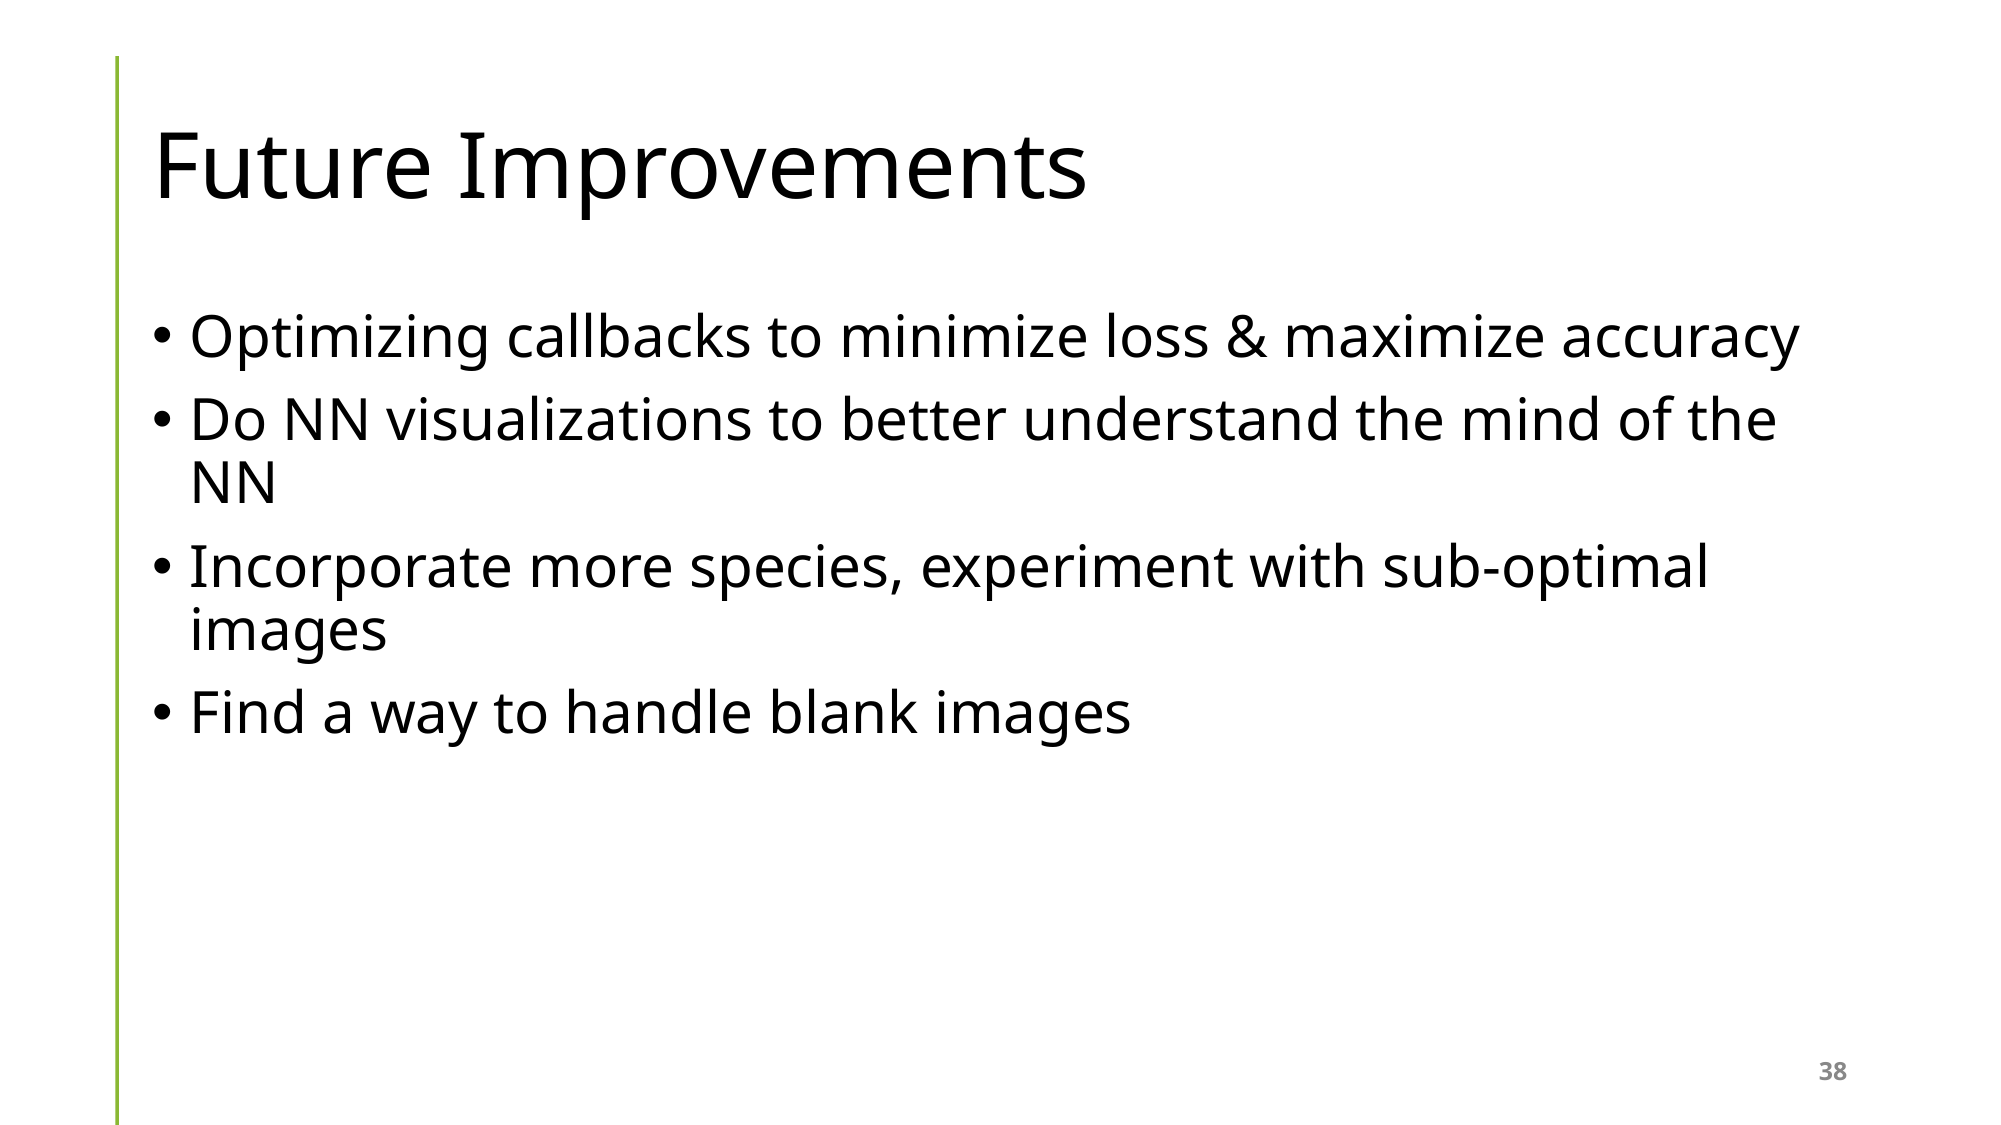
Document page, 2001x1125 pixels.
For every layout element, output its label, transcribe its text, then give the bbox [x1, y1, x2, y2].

title Future Improvements [137, 59, 1863, 278]
list Optimizing callbacks to minimize loss & maximize accuracy Do NN visualizations to better understand the mind of the NN Incorporate more species, experiment with sub-optimal images Find a way to handle blank images [137, 299, 1863, 1014]
slide_number 38 [1412, 1042, 1863, 1103]
